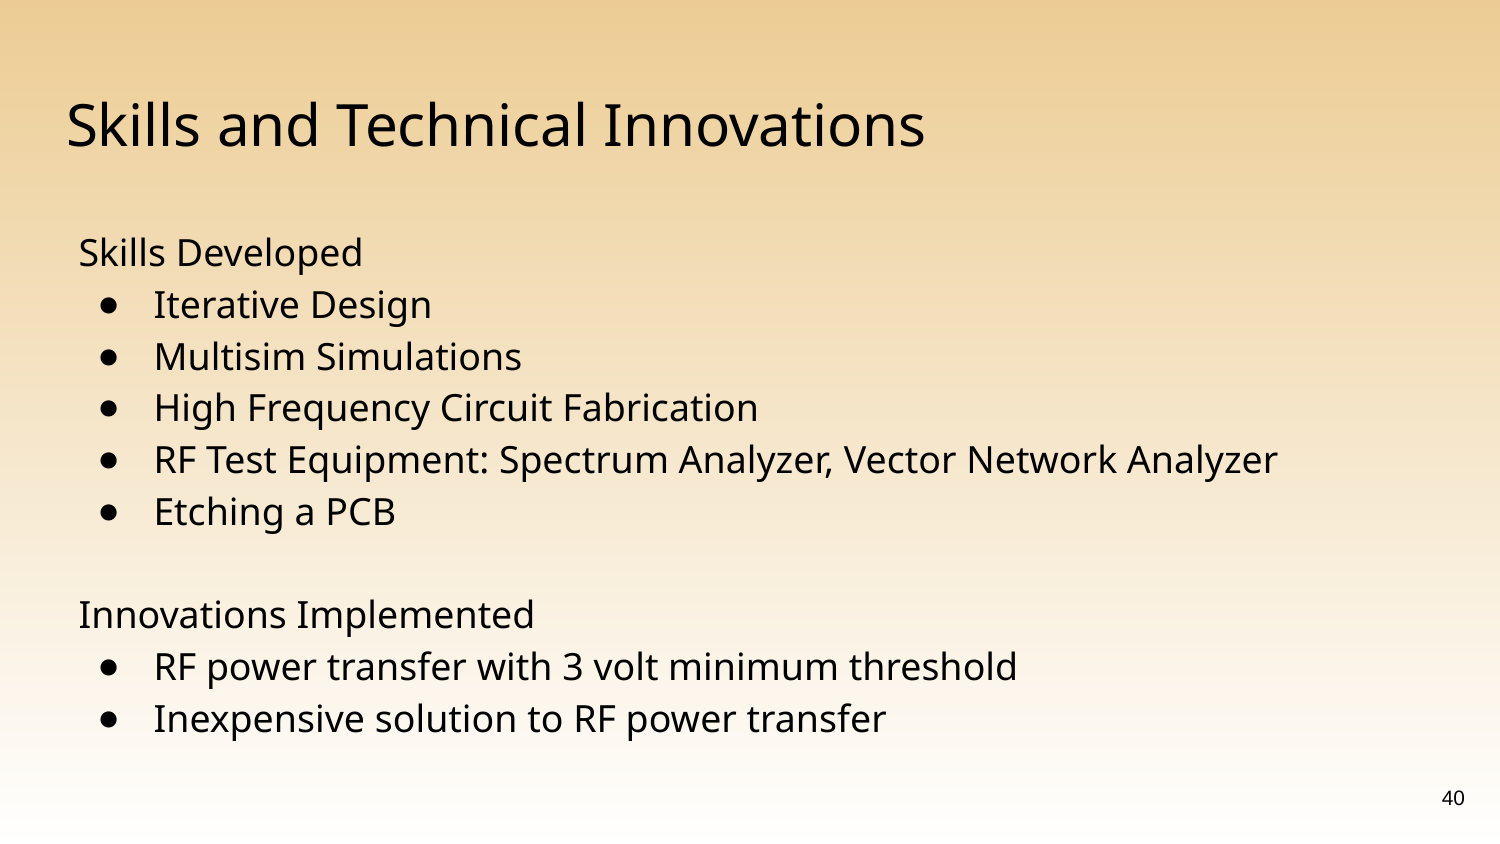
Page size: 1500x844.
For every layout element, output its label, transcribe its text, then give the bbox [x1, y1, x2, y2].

slide_number ‹#› [1389, 764, 1480, 830]
title Skills and Technical Innovations [51, 72, 1449, 167]
list Skills Developed Iterative Design Multisim Simulations High Frequency Circuit Fabrication RF Test Equipment: Spectrum Analyzer, Vector Network Analyzer Etching a PCB Innovations Implemented RF power transfer with 3 volt minimum threshold Inexpensive solution to RF power transfer [63, 207, 1462, 768]
